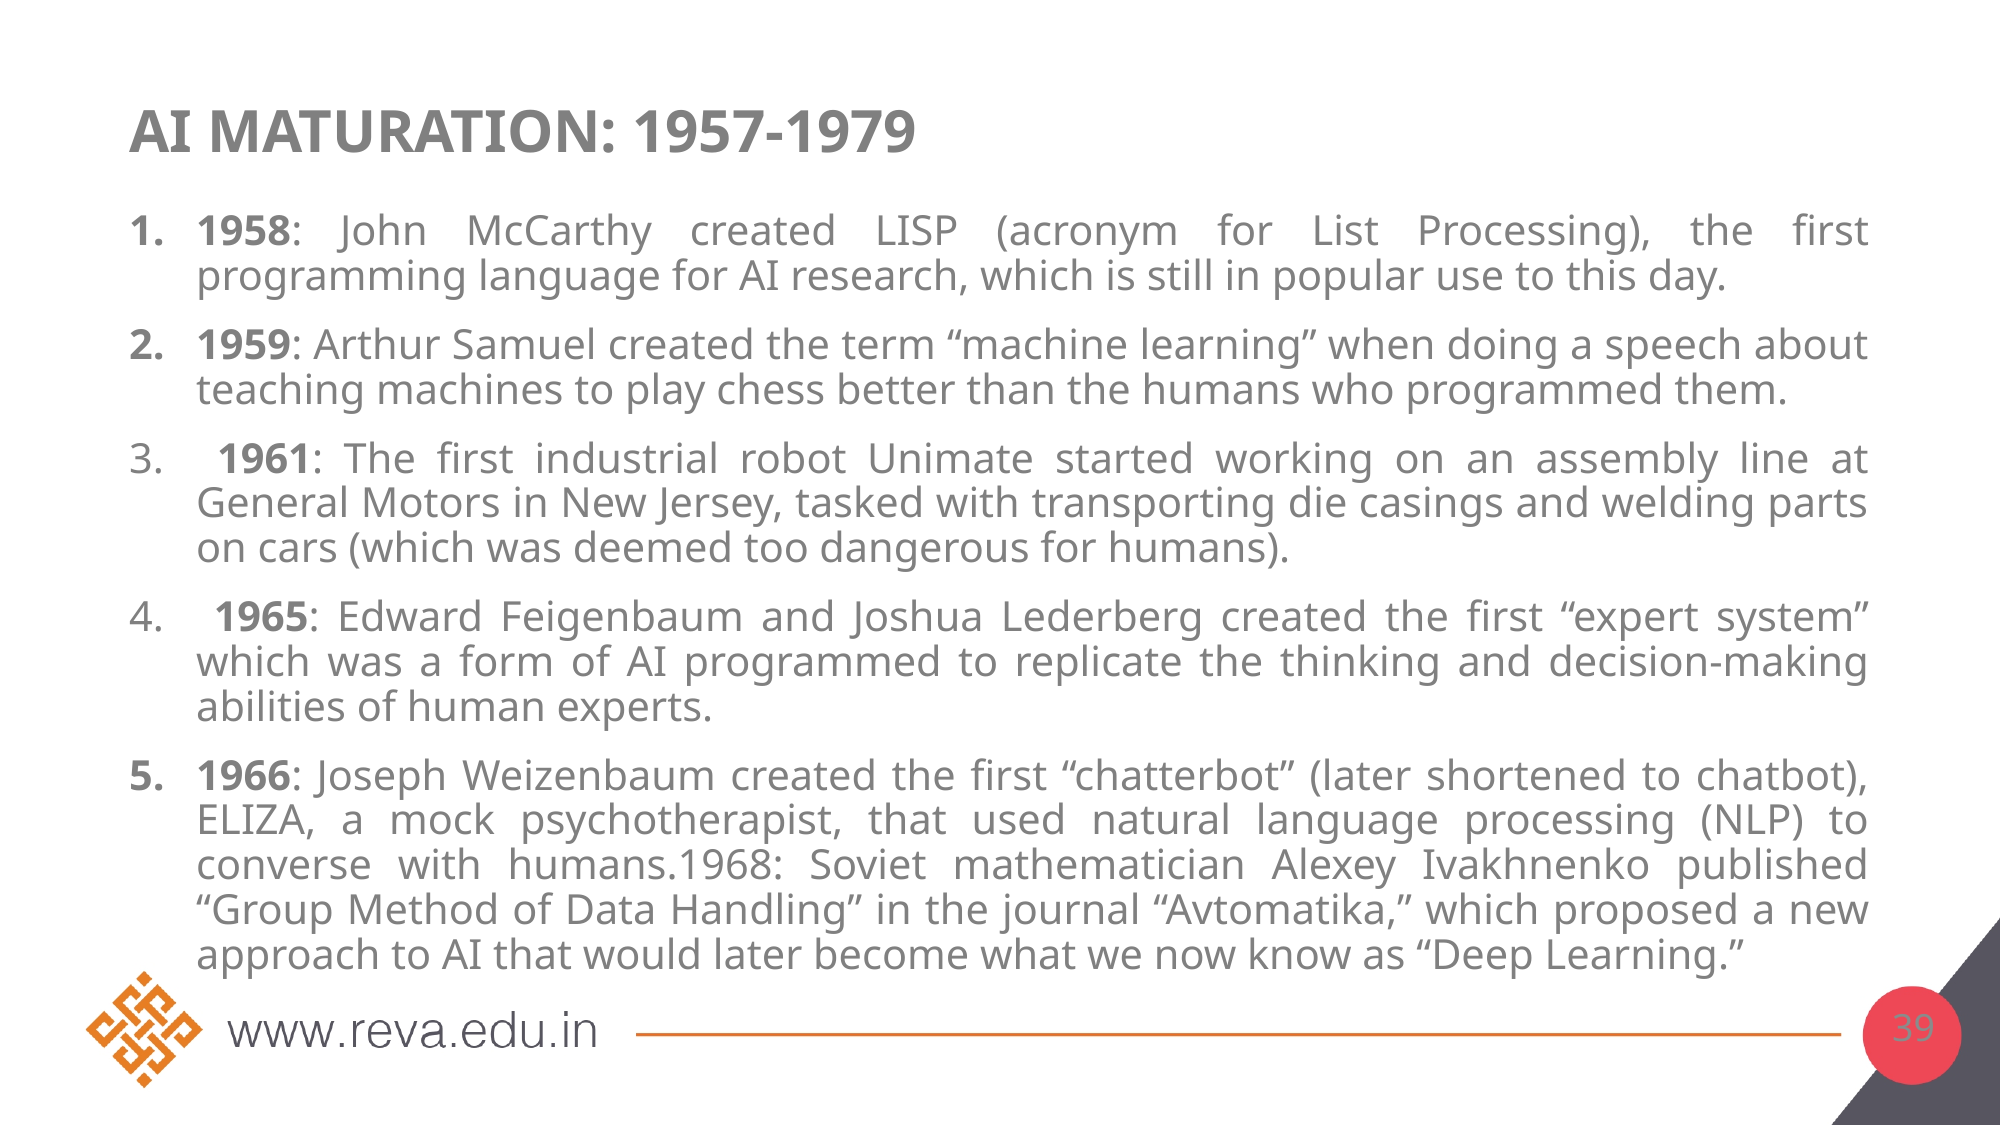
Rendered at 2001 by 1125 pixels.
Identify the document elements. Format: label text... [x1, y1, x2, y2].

slide_number 39 [1864, 999, 1963, 1060]
title AI maturation: 1957-1979 [114, 64, 1134, 202]
list 1958: John McCarthy created LISP (acronym for List Processing), the first programming language for AI research, which is still in popular use to this day. 1959: Arthur Samuel created the term “machine learning” when doing a speech about teaching machines to play chess better than the humans who programmed them. 1961: The first industrial robot Unimate started working on an assembly line at General Motors in New Jersey, tasked with transporting die casings and welding parts on cars (which was deemed too dangerous for humans). 1965: Edward Feigenbaum and Joshua Lederberg created the first “expert system” which was a form of AI programmed to replicate the thinking and decision-making abilities of human experts. 1966: Joseph Weizenbaum created the first “chatterbot” (later shortened to chatbot), ELIZA, a mock psychotherapist, that used natural language processing (NLP) to converse with humans.1968: Soviet mathematician Alexey Ivakhnenko published “Group Method of Data Handling” in the journal “Avtomatika,” which proposed a new approach to AI that would later become what we now know as “Deep Learning.” [114, 202, 1886, 1000]
picture [0, 0, 2000, 1125]
